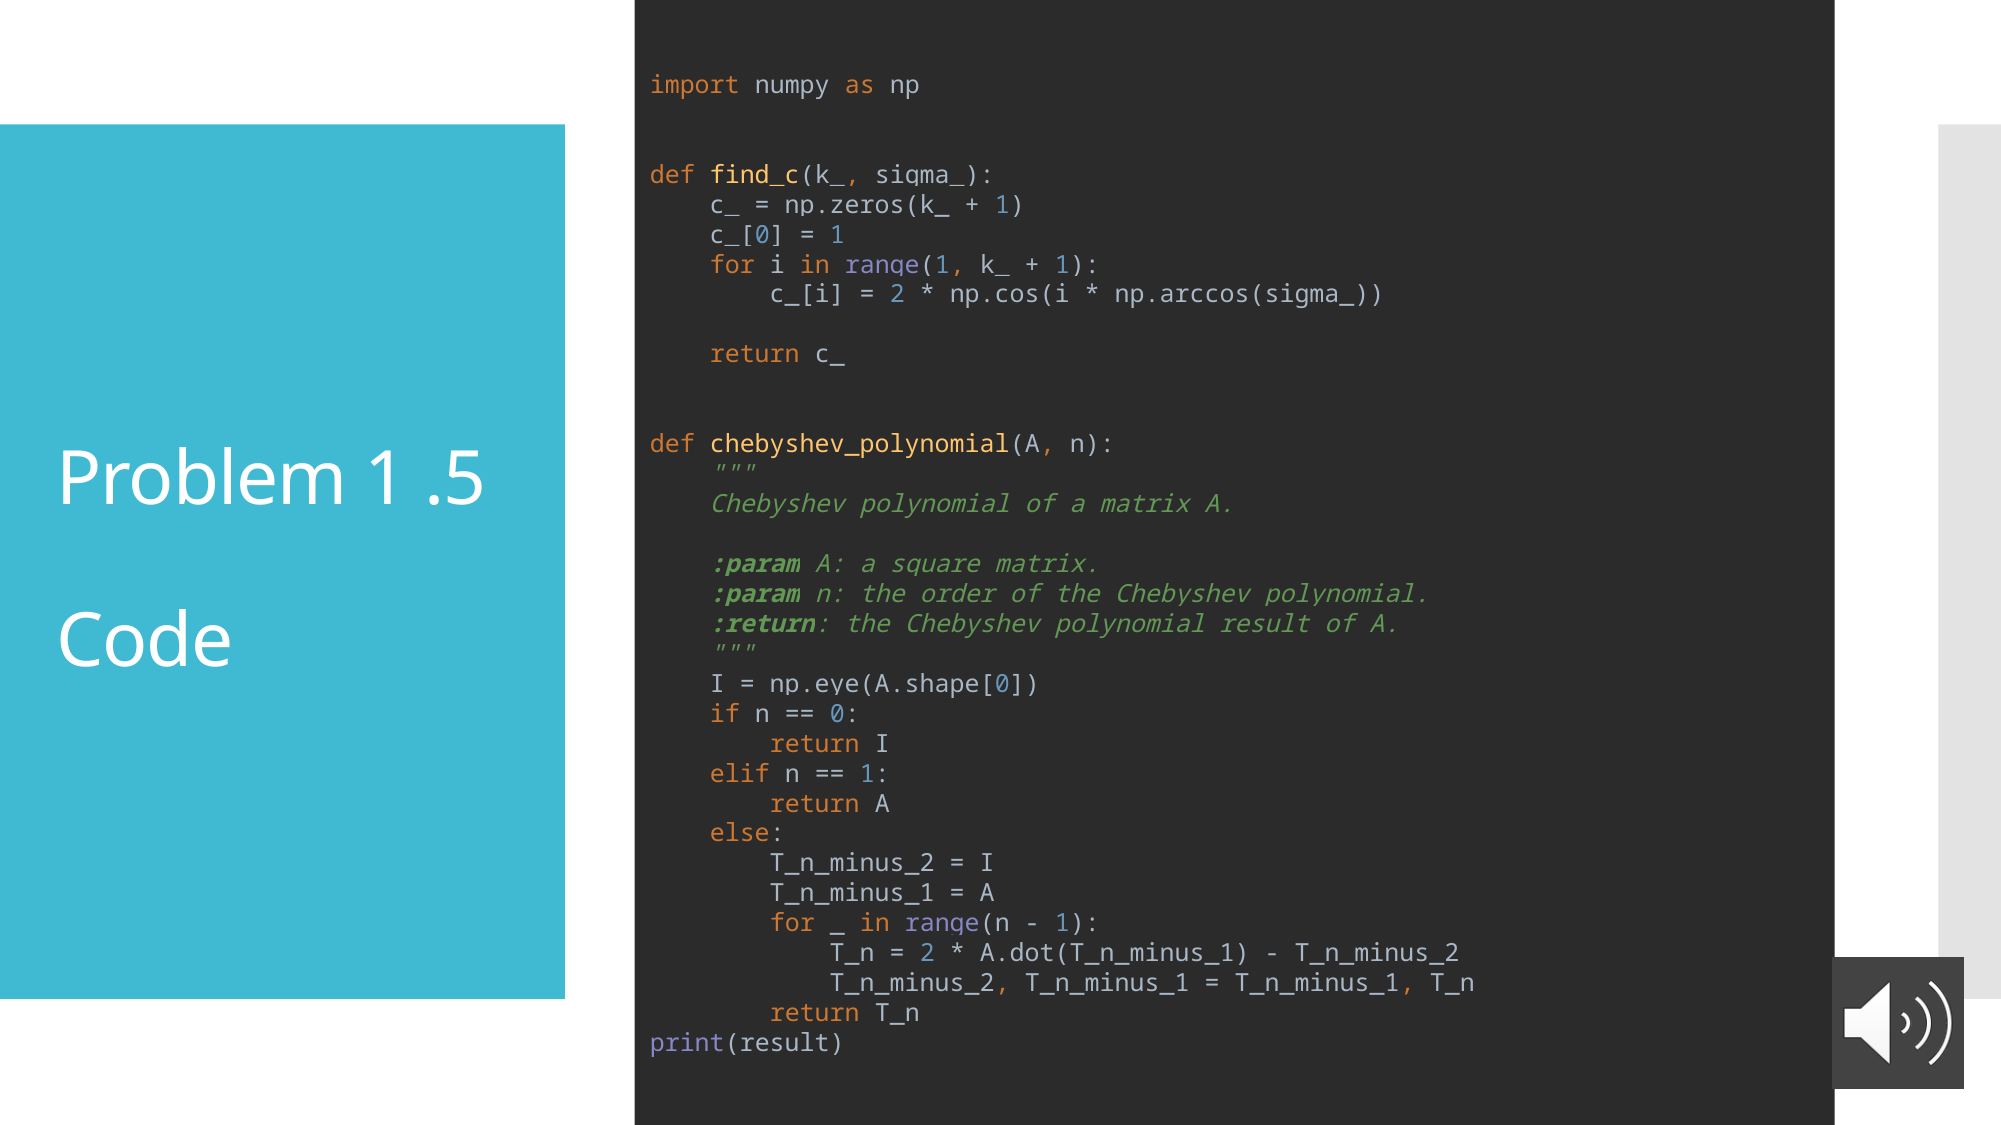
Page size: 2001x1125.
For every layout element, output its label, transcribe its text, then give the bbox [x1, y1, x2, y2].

list import numpy as np def find_c(k_, sigma_): c_ = np.zeros(k_ + 1) c_[0] = 1 for i in range(1, k_ + 1): c_[i] = 2 * np.cos(i * np.arccos(sigma_)) return c_ def chebyshev_polynomial(A, n): """ Chebyshev polynomial of a matrix A. :param A: a square matrix. :param n: the order of the Chebyshev polynomial. :return: the Chebyshev polynomial result of A. """ I = np.eye(A.shape[0]) if n == 0: return I elif n == 1: return A else: T_n_minus_2 = I T_n_minus_1 = A for _ in range(n - 1): T_n = 2 * A.dot(T_n_minus_1) - T_n_minus_2 T_n_minus_2, T_n_minus_1 = T_n_minus_1, T_n return T_n print(result) [634, 0, 1835, 1125]
picture [1830, 955, 1965, 1090]
title Problem 1 .5 Code [41, 184, 525, 940]
